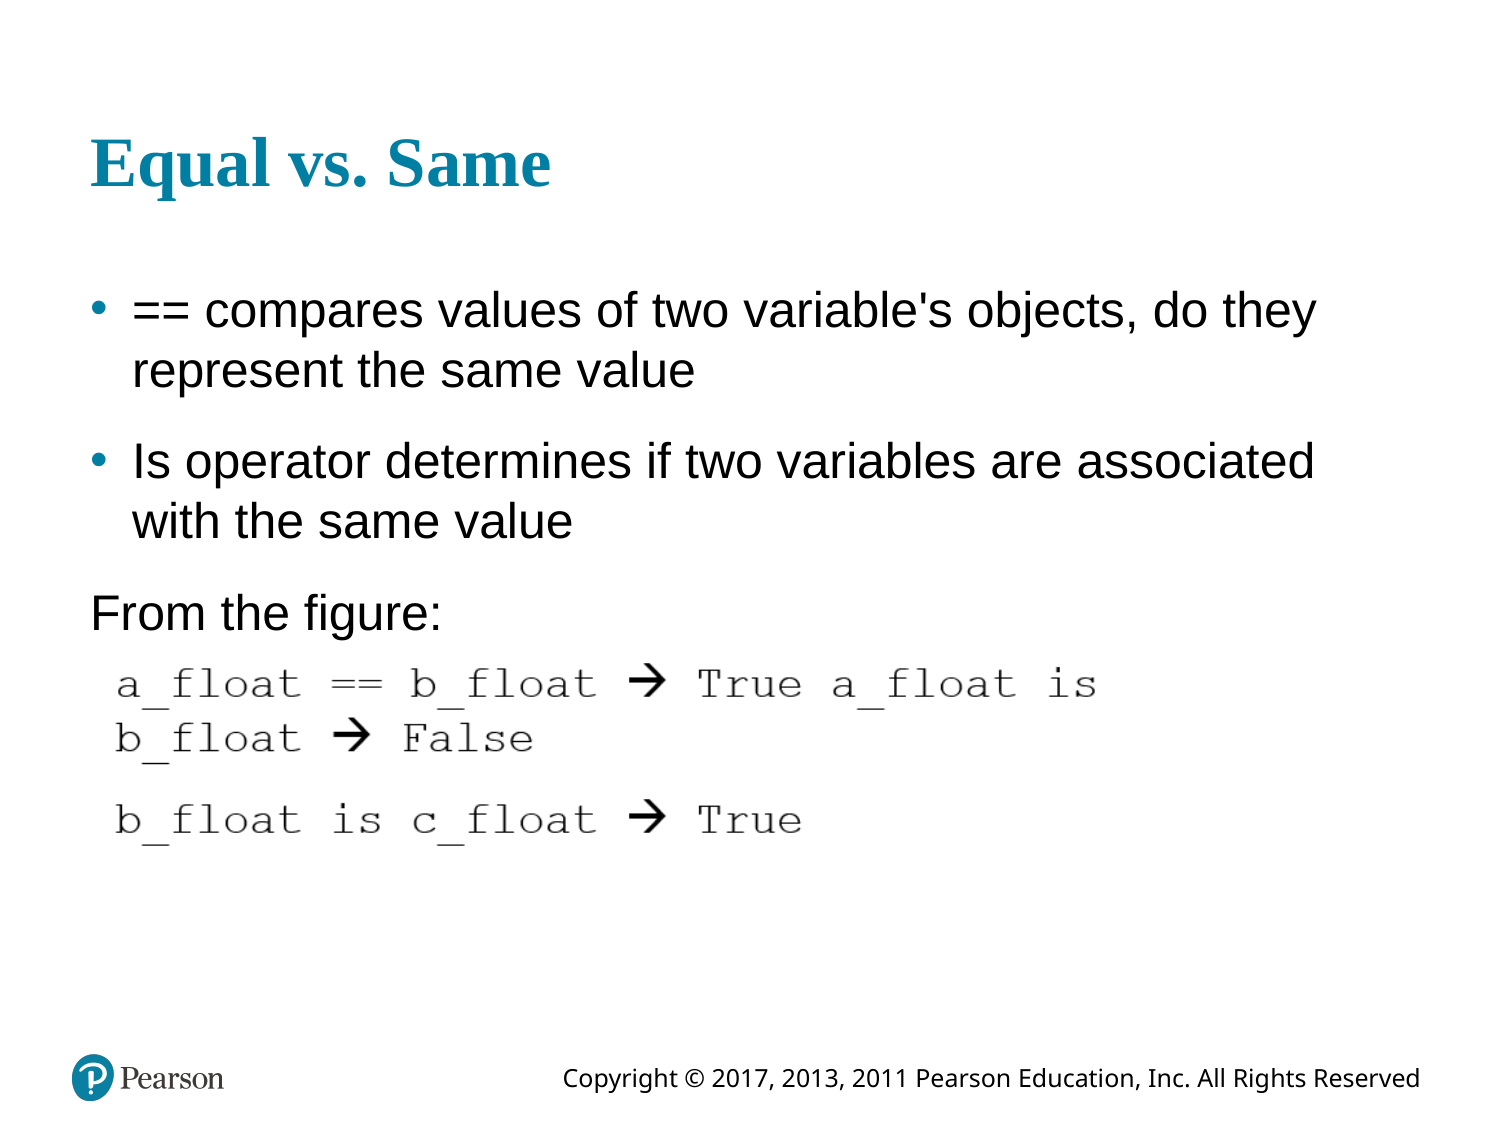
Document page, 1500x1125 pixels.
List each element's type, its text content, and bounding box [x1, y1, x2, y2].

list == compares values of two variable's objects, do they represent the same value Is operator determines if two variables are associated with the same value From the figure: [75, 262, 1425, 650]
picture [80, 1063, 106, 1088]
picture [72, 1087, 83, 1101]
title Equal vs. Same [75, 35, 1425, 216]
picture [99, 662, 1144, 856]
picture [72, 1054, 88, 1070]
picture [98, 1054, 224, 1101]
